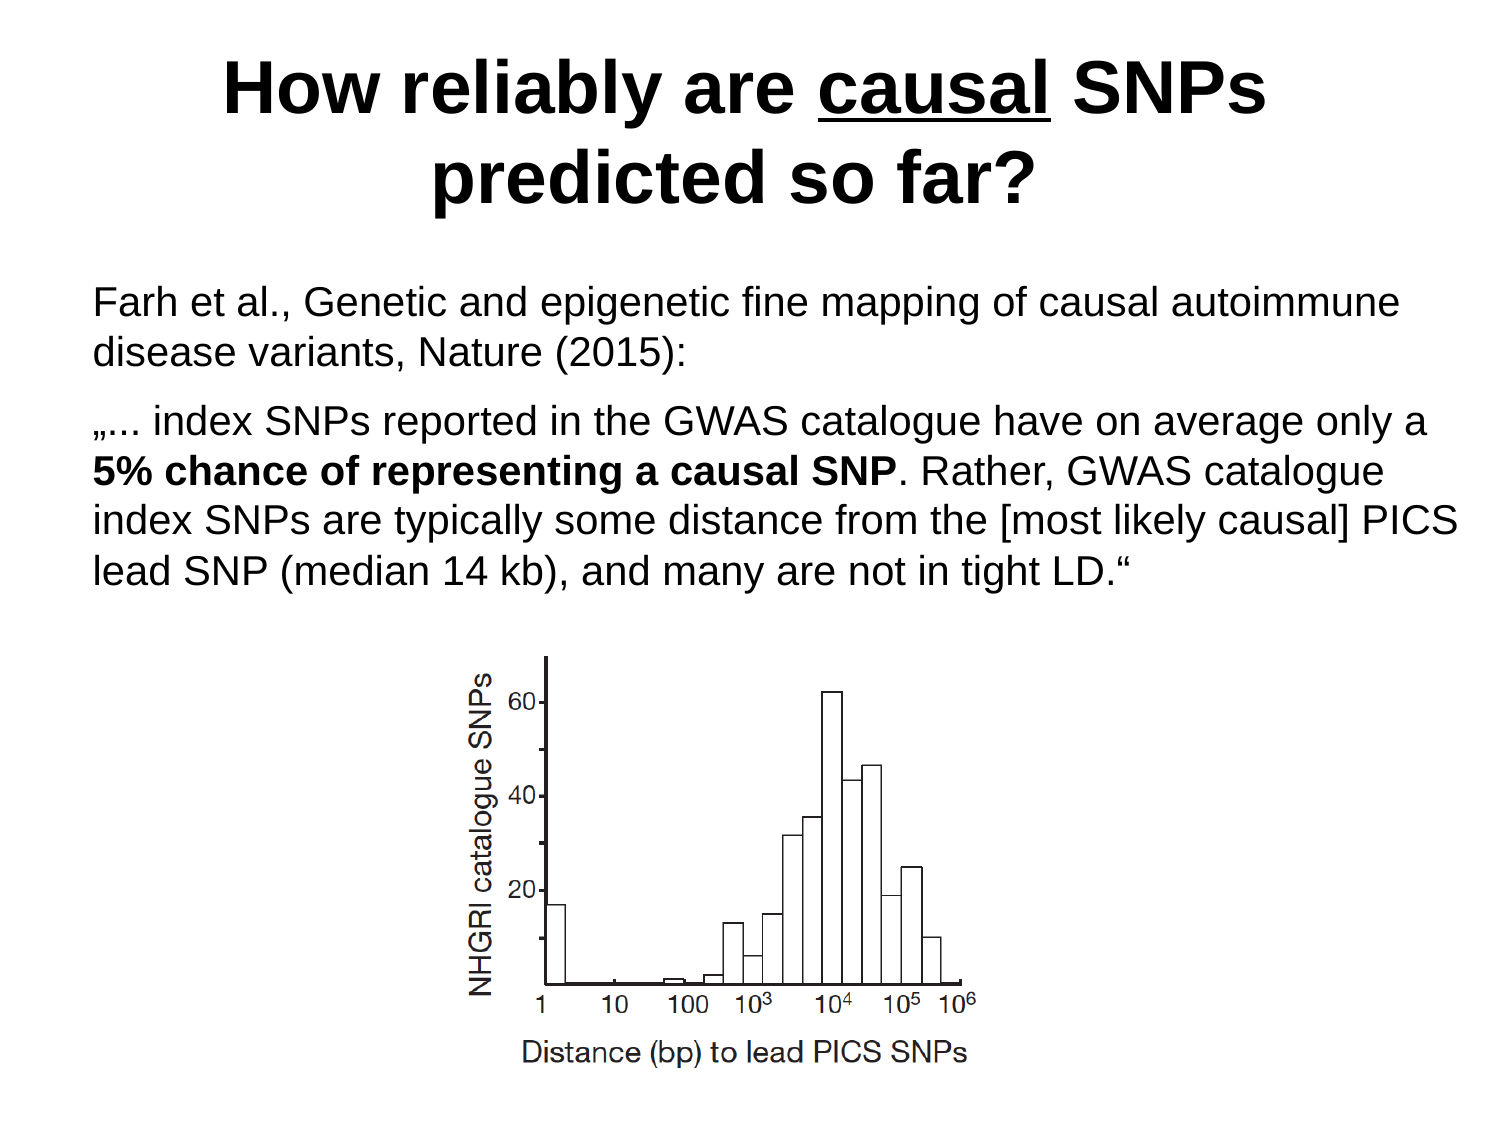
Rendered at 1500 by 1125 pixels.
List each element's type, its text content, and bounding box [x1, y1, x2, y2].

text_box Farh et al., Genetic and epigenetic fine mapping of causal autoimmune disease variants, Nature (2015): „... index SNPs reported in the GWAS catalogue have on average only a 5% chance of representing a causal SNP. Rather, GWAS catalogue index SNPs are typically some distance from the [most likely causal] PICS lead SNP (median 14 kb), and many are not in tight LD.“ [78, 267, 1478, 601]
text_box How reliably are causal SNPs predicted so far? [63, 30, 1427, 226]
picture [442, 638, 987, 1083]
